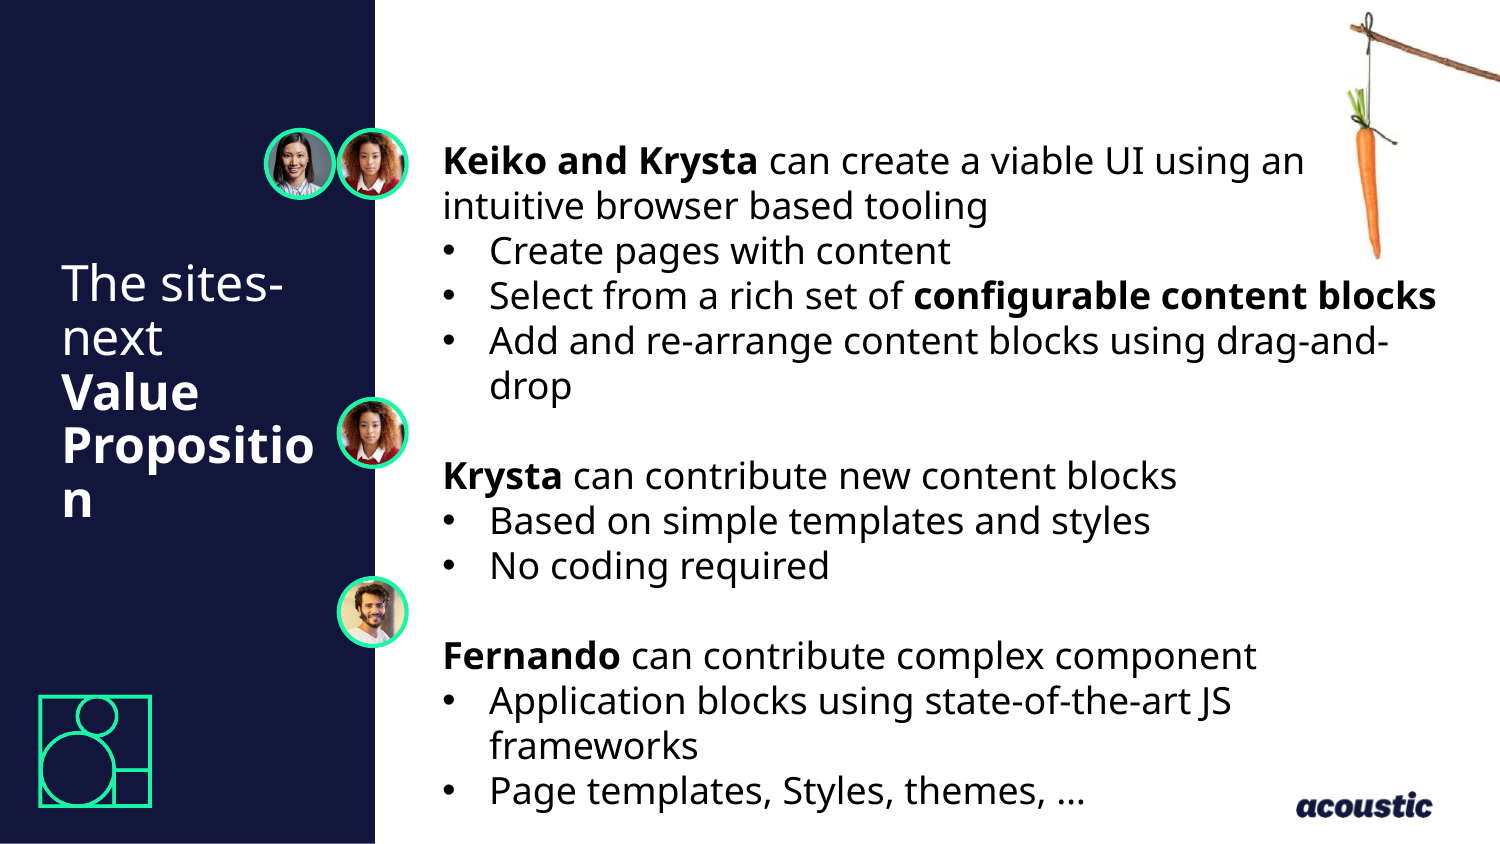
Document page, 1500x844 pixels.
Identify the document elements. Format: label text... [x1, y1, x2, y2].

text_box Keiko and Krysta can create a viable UI using an intuitive browser based tooling Create pages with content Select from a rich set of configurable content blocks Add and re-arrange content blocks using drag-and-drop Krysta can contribute new content blocks Based on simple templates and styles No coding required Fernando can contribute complex component Application blocks using state-of-the-art JS frameworks Page templates, Styles, themes, … [427, 129, 1454, 820]
picture [16, 674, 173, 831]
picture [338, 577, 407, 647]
title The sites-next Value Proposition [45, 315, 340, 472]
picture [265, 129, 335, 199]
picture [338, 129, 407, 199]
picture [1319, 0, 1500, 272]
picture [338, 398, 407, 468]
